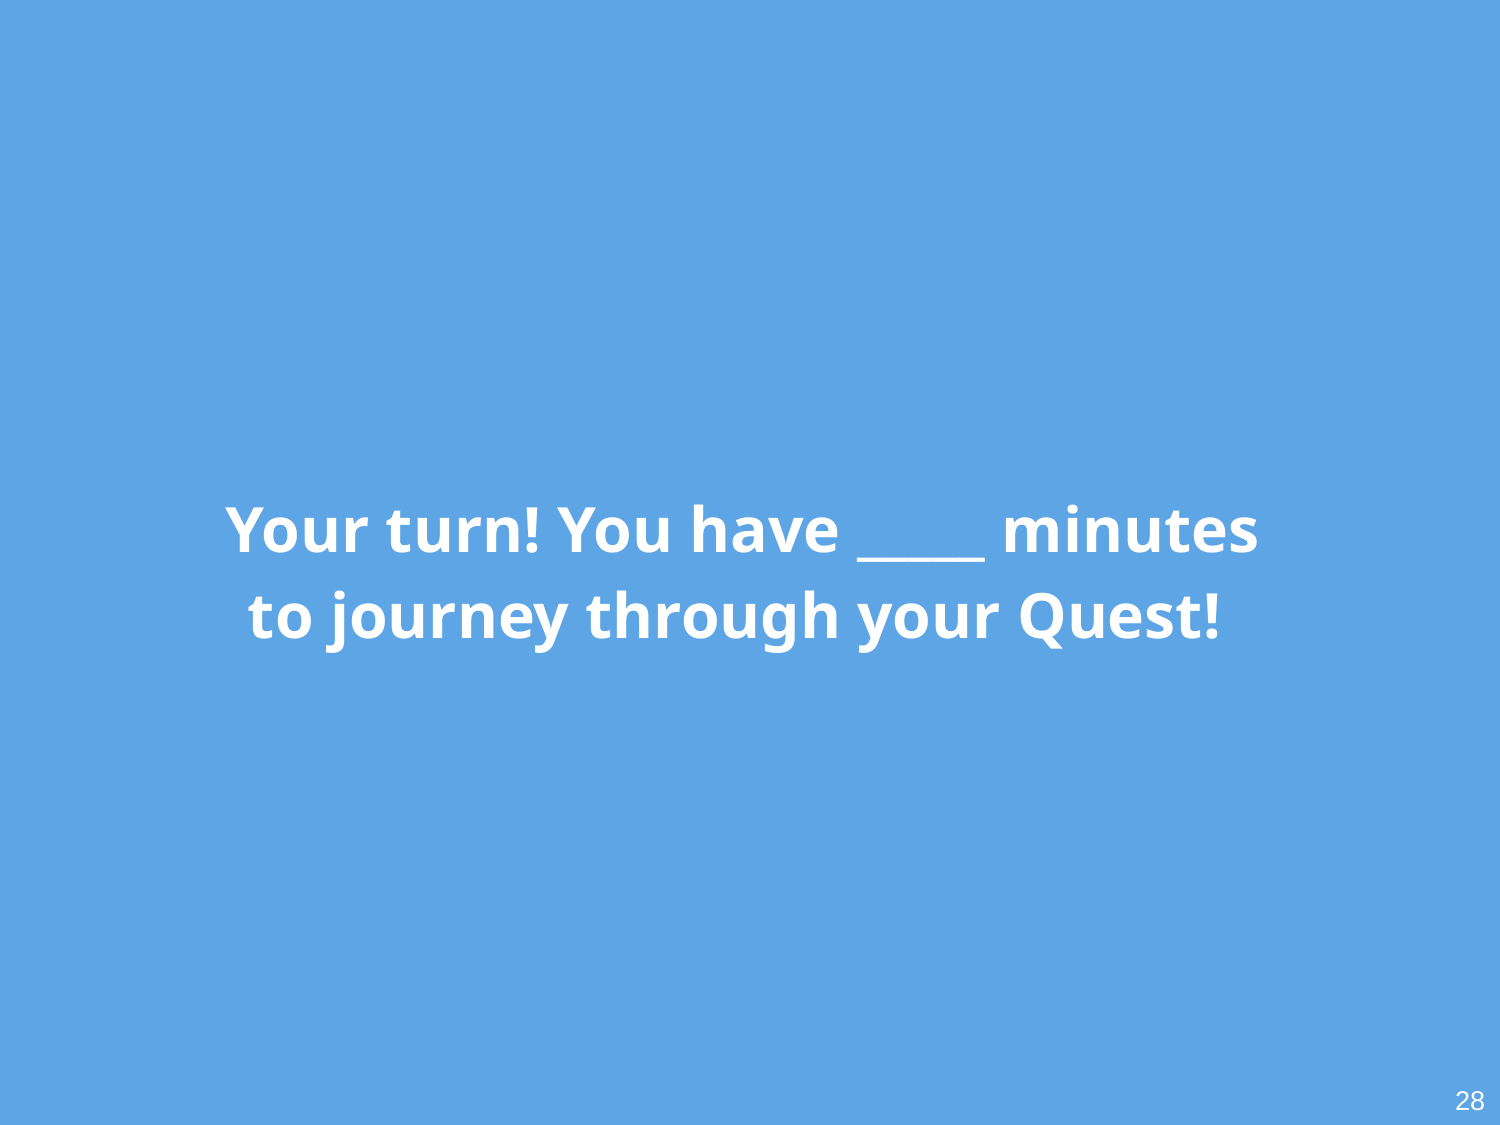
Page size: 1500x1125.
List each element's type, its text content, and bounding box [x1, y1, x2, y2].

text_box Your turn! You have _____ minutes to journey through your Quest! [182, 214, 1304, 916]
